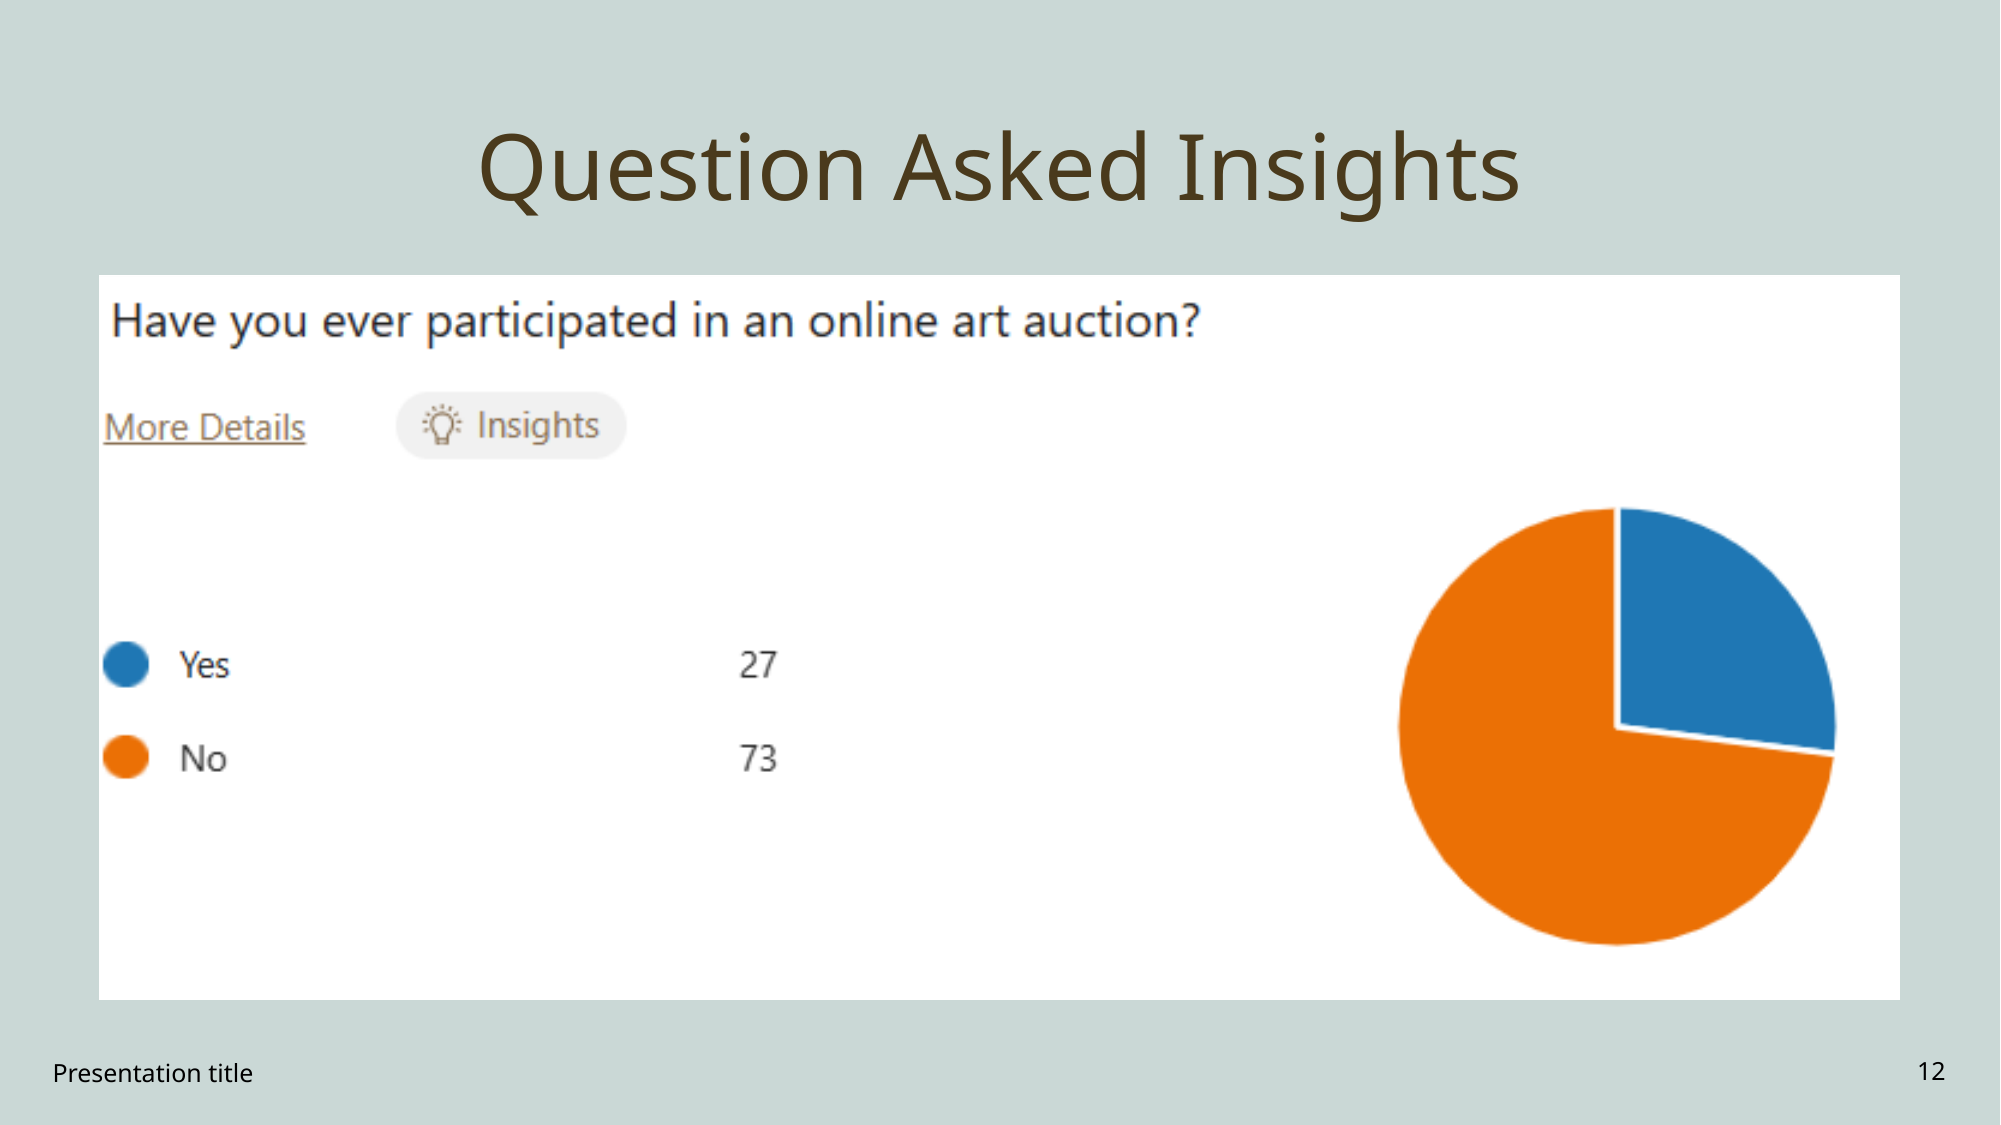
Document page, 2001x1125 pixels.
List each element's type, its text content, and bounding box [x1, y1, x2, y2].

footer Presentation title [37, 1042, 713, 1103]
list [99, 275, 1900, 1000]
slide_number 12 [1510, 1042, 1961, 1103]
title Question Asked Insights [137, 62, 1863, 275]
